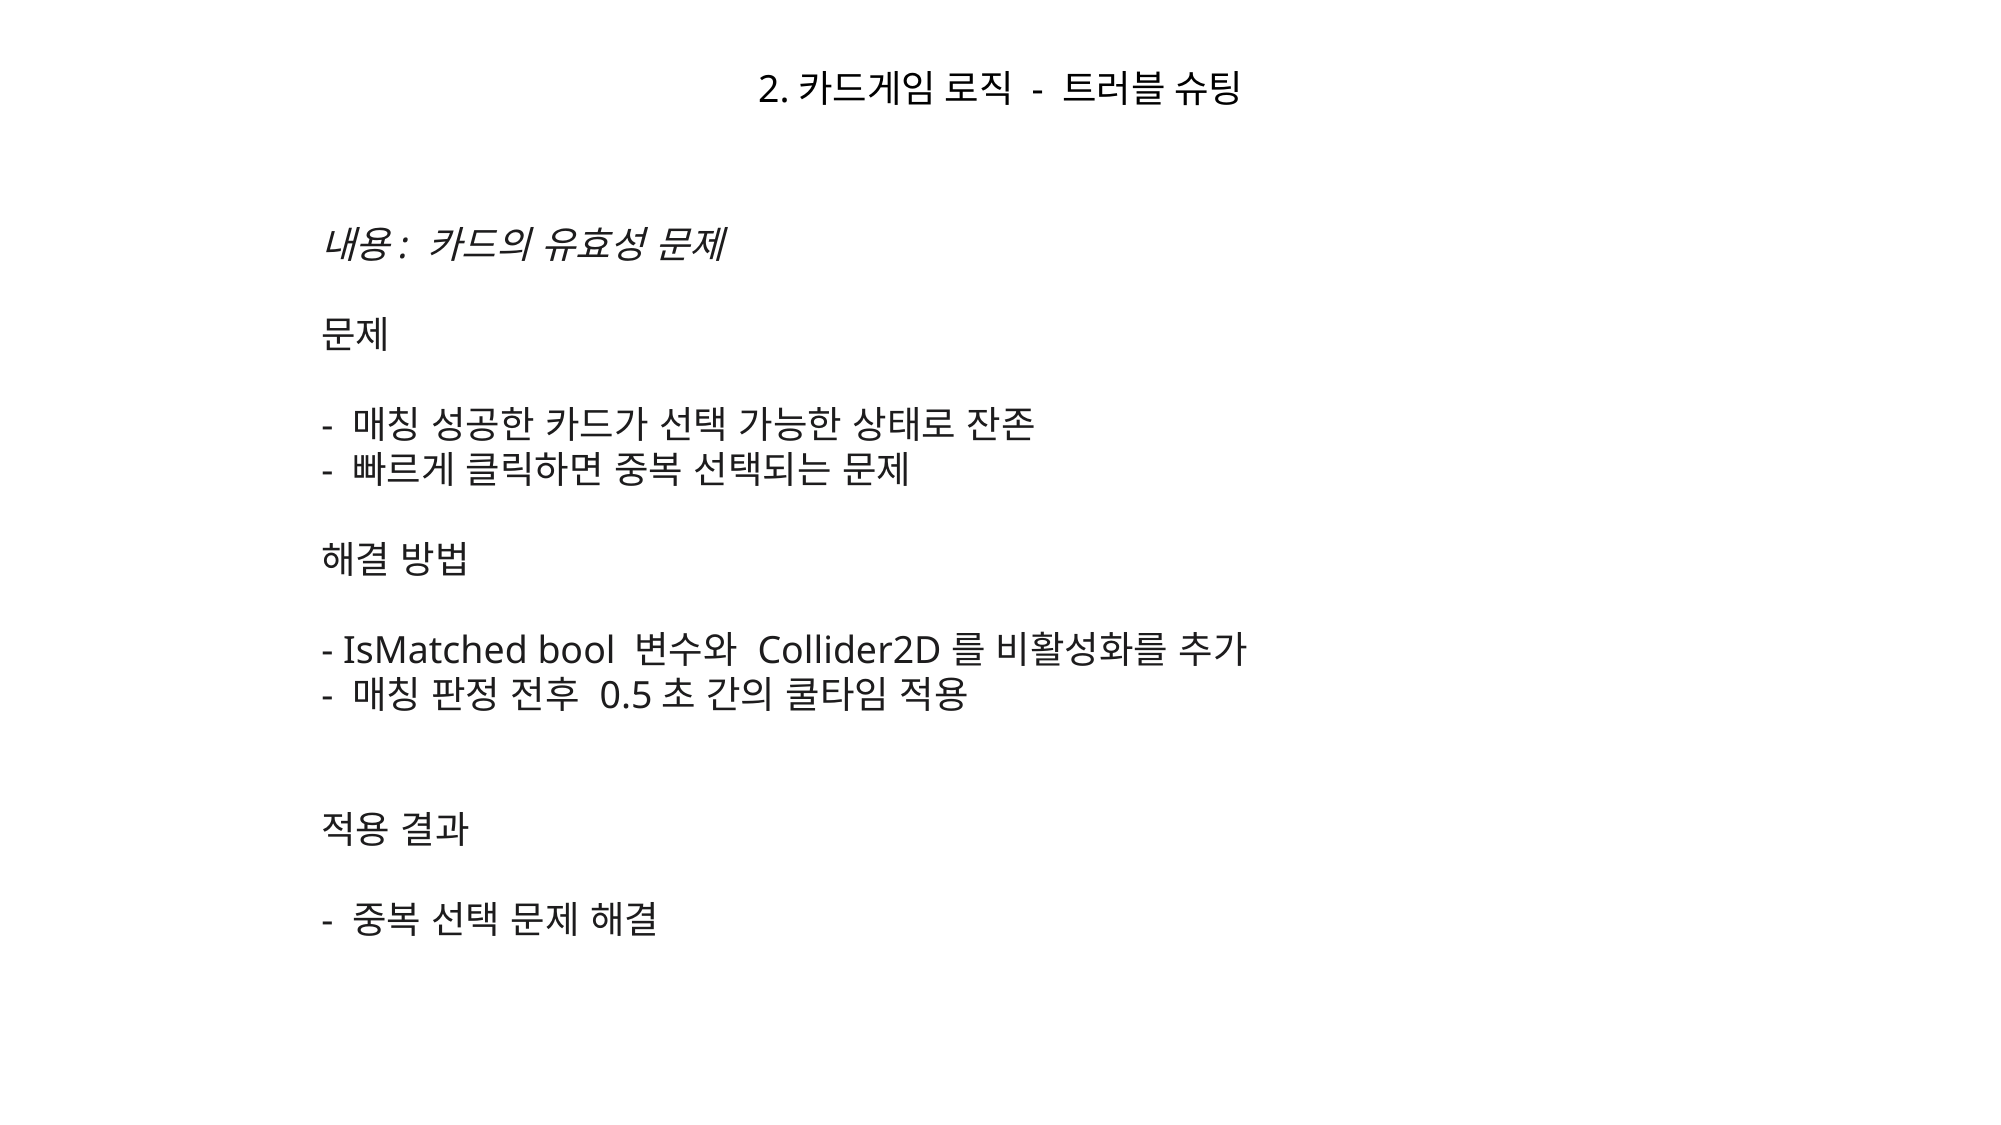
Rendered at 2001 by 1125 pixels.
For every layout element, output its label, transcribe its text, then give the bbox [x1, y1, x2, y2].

text_box 내용: 카드의 유효성 문제 문제 - 매칭 성공한 카드가 선택 가능한 상태로 잔존 - 빠르게 클릭하면 중복 선택되는 문제 해결 방법 - IsMatched bool 변수와 Collider2D를 비활성화를 추가 - 매칭 판정 전후 0.5초 간의 쿨타임 적용 적용 결과 - 중복 선택 문제 해결 [306, 168, 1847, 949]
text_box 2.카드게임 로직 - 트러블 슈팅 [501, 57, 1500, 168]
